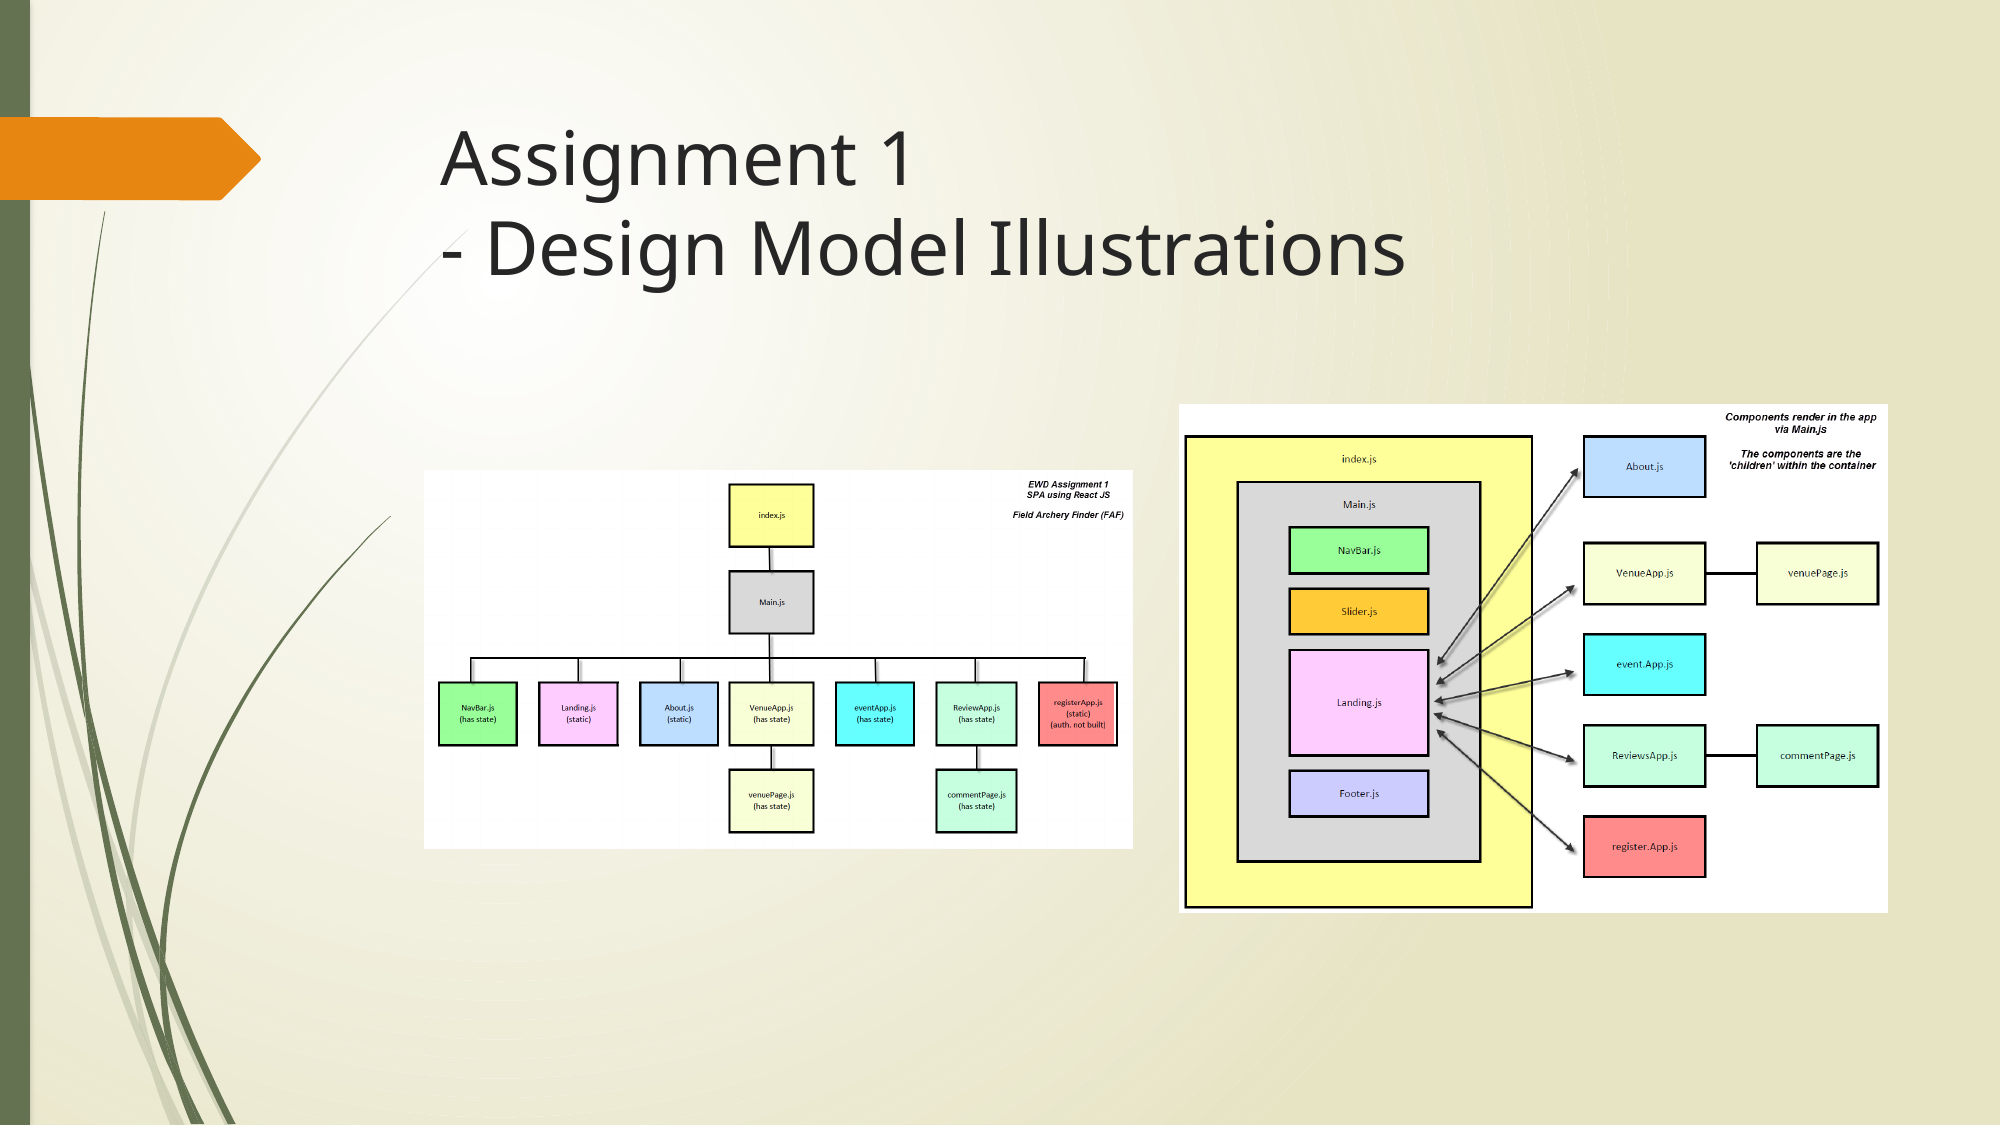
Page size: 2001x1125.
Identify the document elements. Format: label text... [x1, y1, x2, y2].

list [1179, 404, 1888, 913]
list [424, 470, 1133, 850]
title Assignment 1 - Design Model Illustrations [425, 102, 1888, 313]
